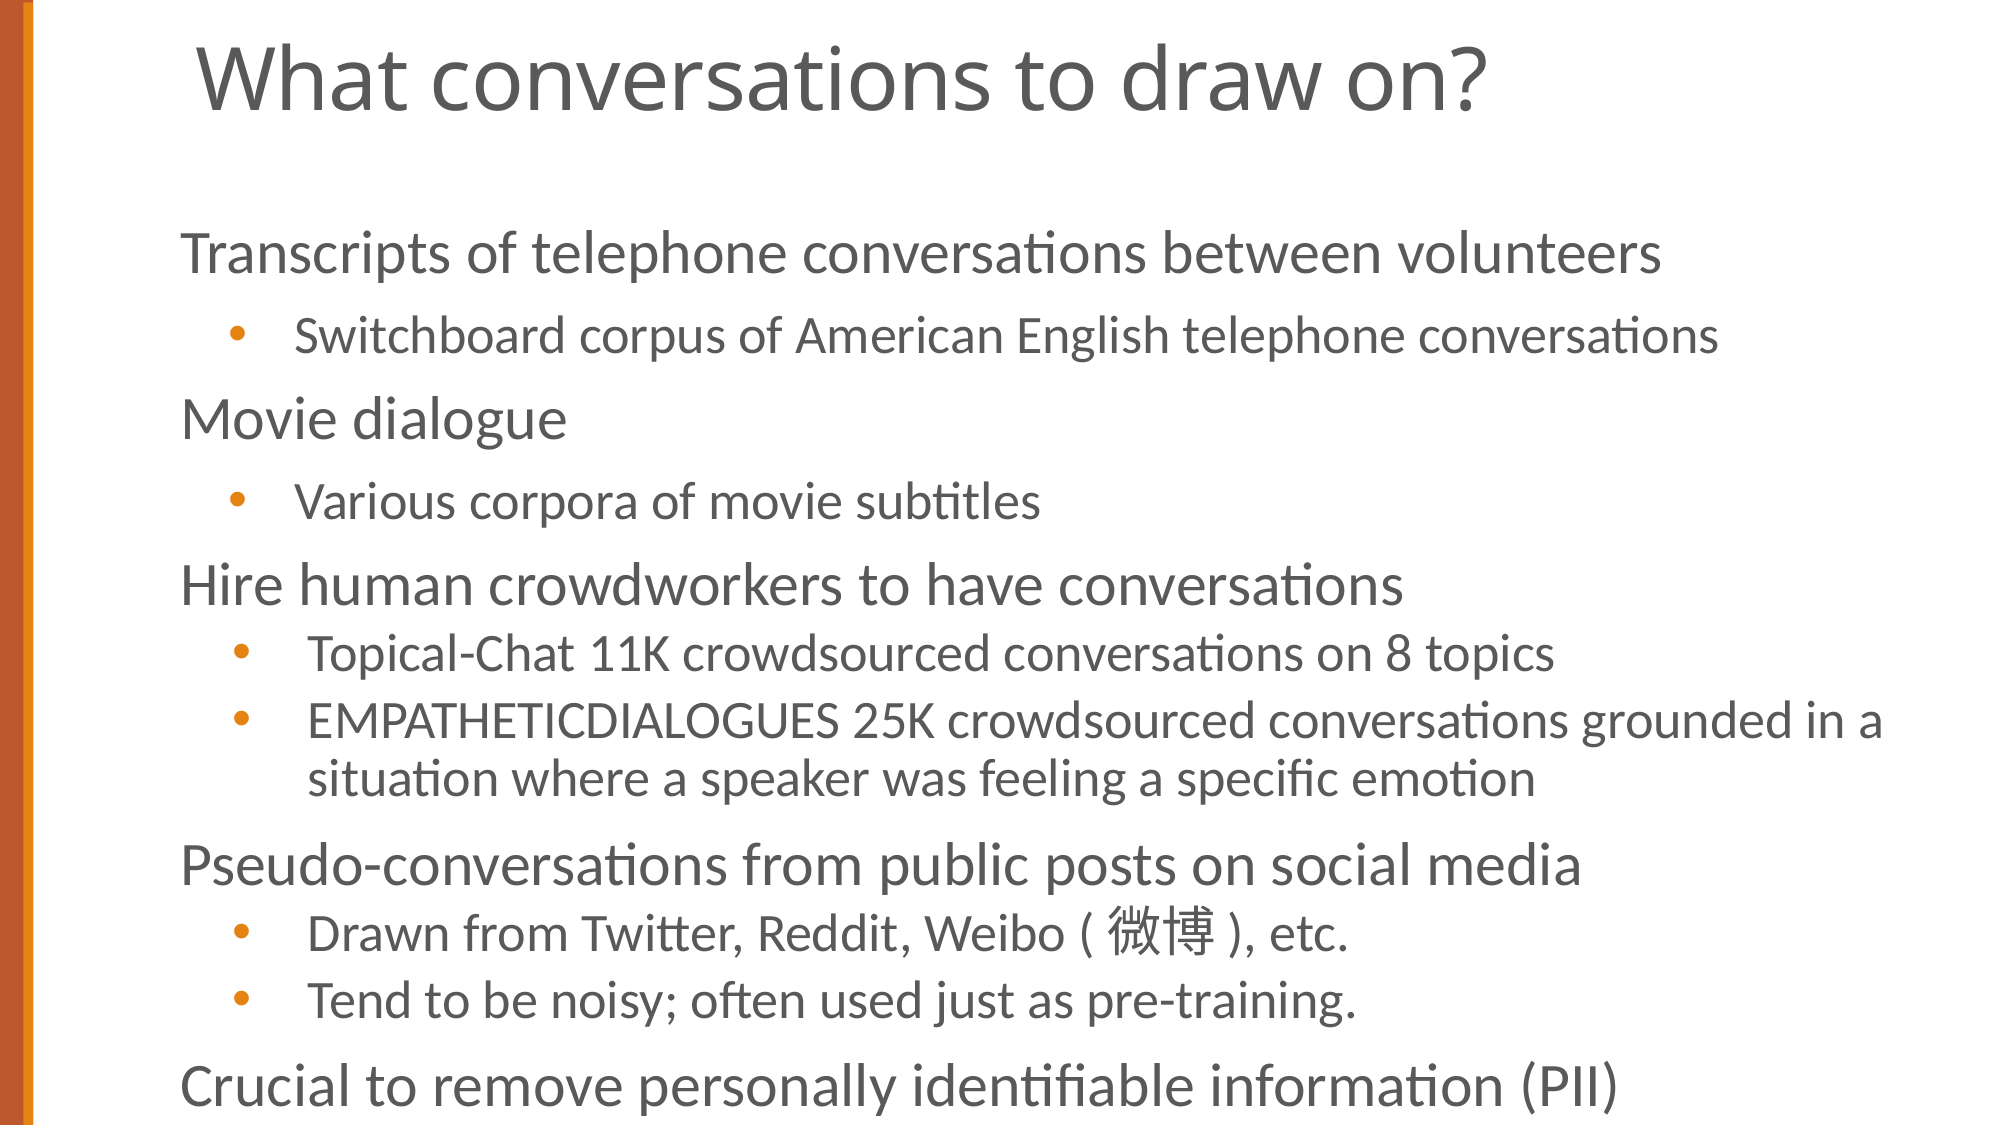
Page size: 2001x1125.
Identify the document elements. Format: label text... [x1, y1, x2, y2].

list Transcripts of telephone conversations between volunteers Switchboard corpus of American English telephone conversations Movie dialogue Various corpora of movie subtitles Hire human crowdworkers to have conversations Topical-Chat 11K crowdsourced conversations on 8 topics EmpatheticDialogues 25K crowdsourced conversations grounded in a situation where a speaker was feeling a specific emotion Pseudo-conversations from public posts on social media Drawn from Twitter, Reddit, Weibo (微博), etc. Tend to be noisy; often used just as pre-training. Crucial to remove personally identifiable information (PII) [180, 212, 1975, 1125]
title What conversations to draw on? [180, 0, 1988, 137]
